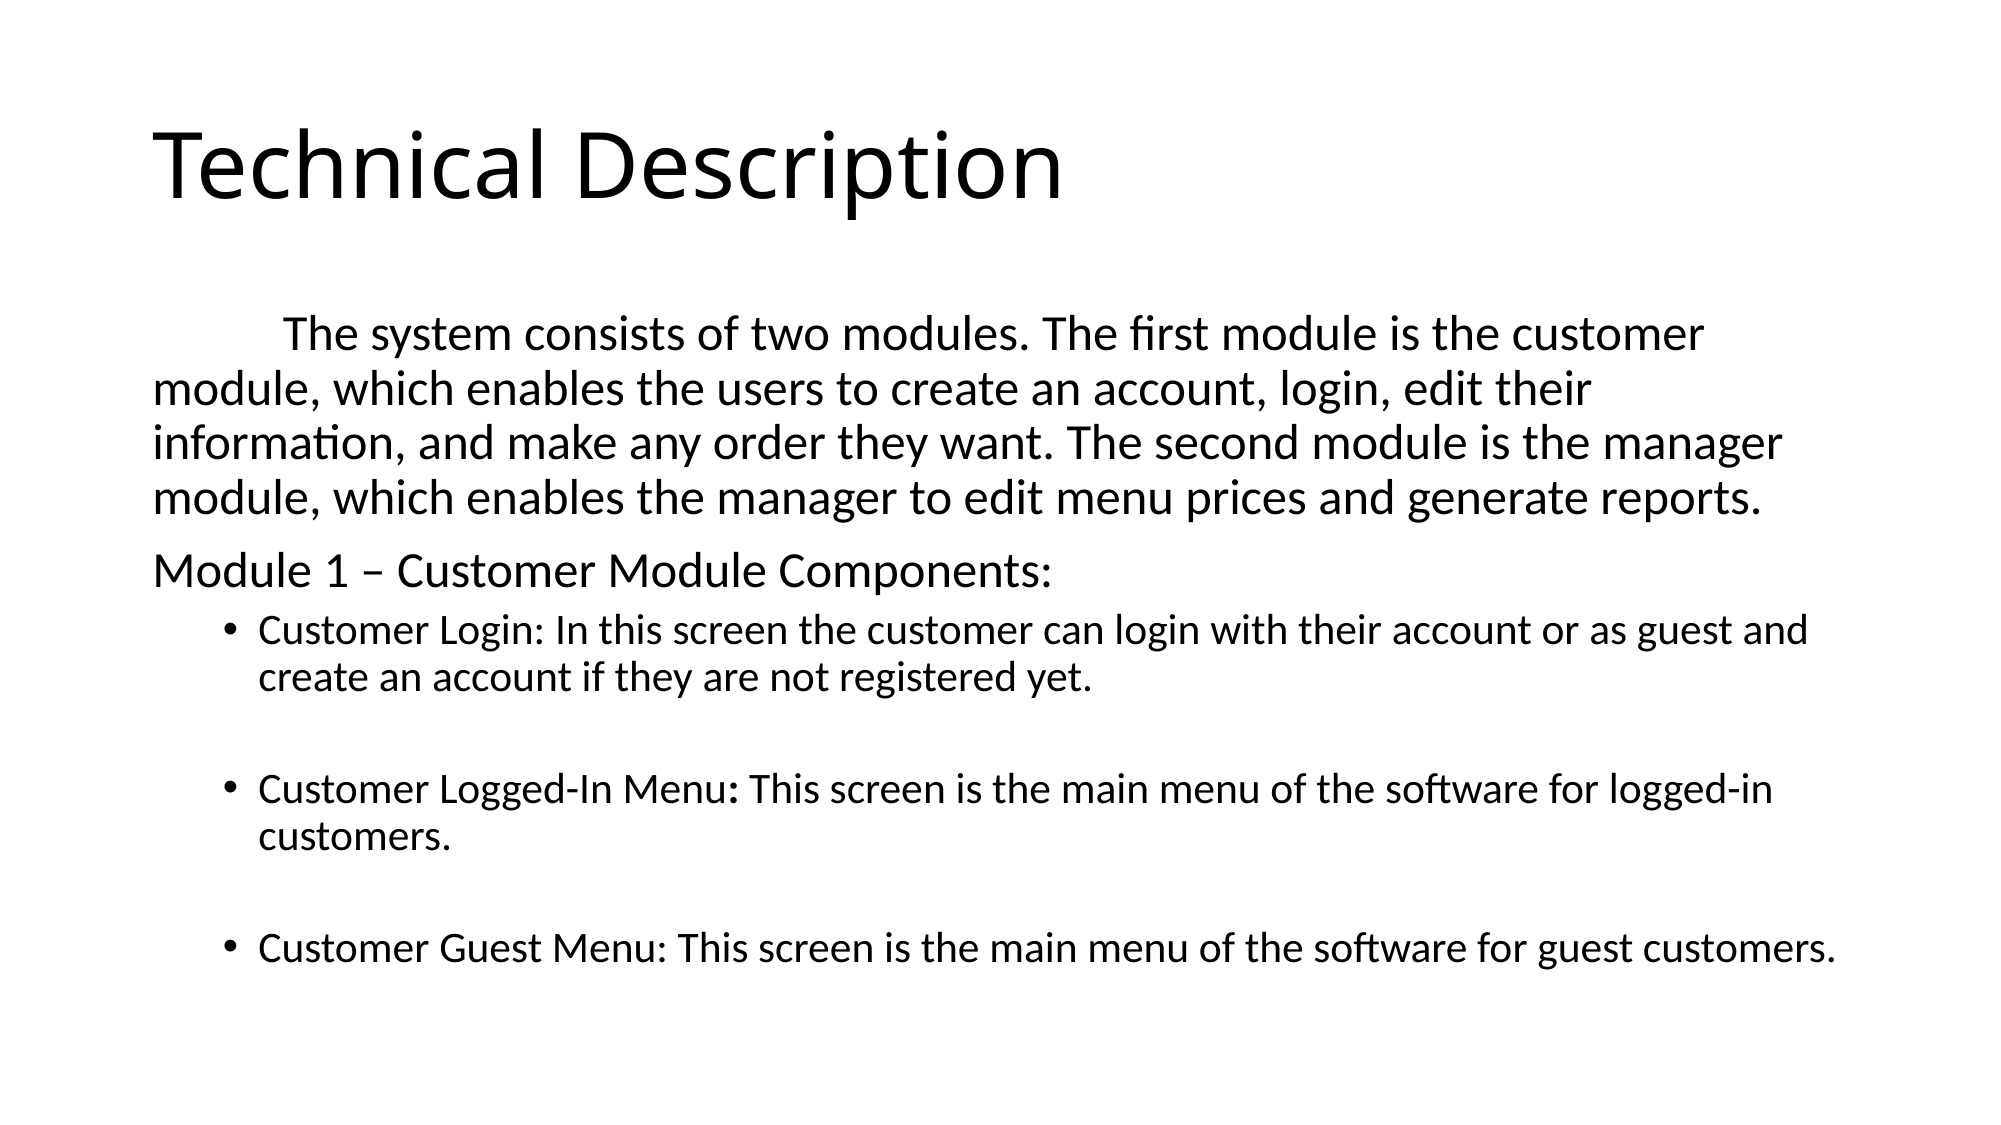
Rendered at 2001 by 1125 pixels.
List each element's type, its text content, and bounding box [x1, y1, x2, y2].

title Technical Description [137, 59, 1863, 278]
list The system consists of two modules. The first module is the customer module, which enables the users to create an account, login, edit their information, and make any order they want. The second module is the manager module, which enables the manager to edit menu prices and generate reports. Module 1 – Customer Module Components: Customer Login: In this screen the customer can login with their account or as guest and create an account if they are not registered yet. Customer Logged-In Menu: This screen is the main menu of the software for logged-in customers. Customer Guest Menu: This screen is the main menu of the software for guest customers. [137, 299, 1863, 1014]
